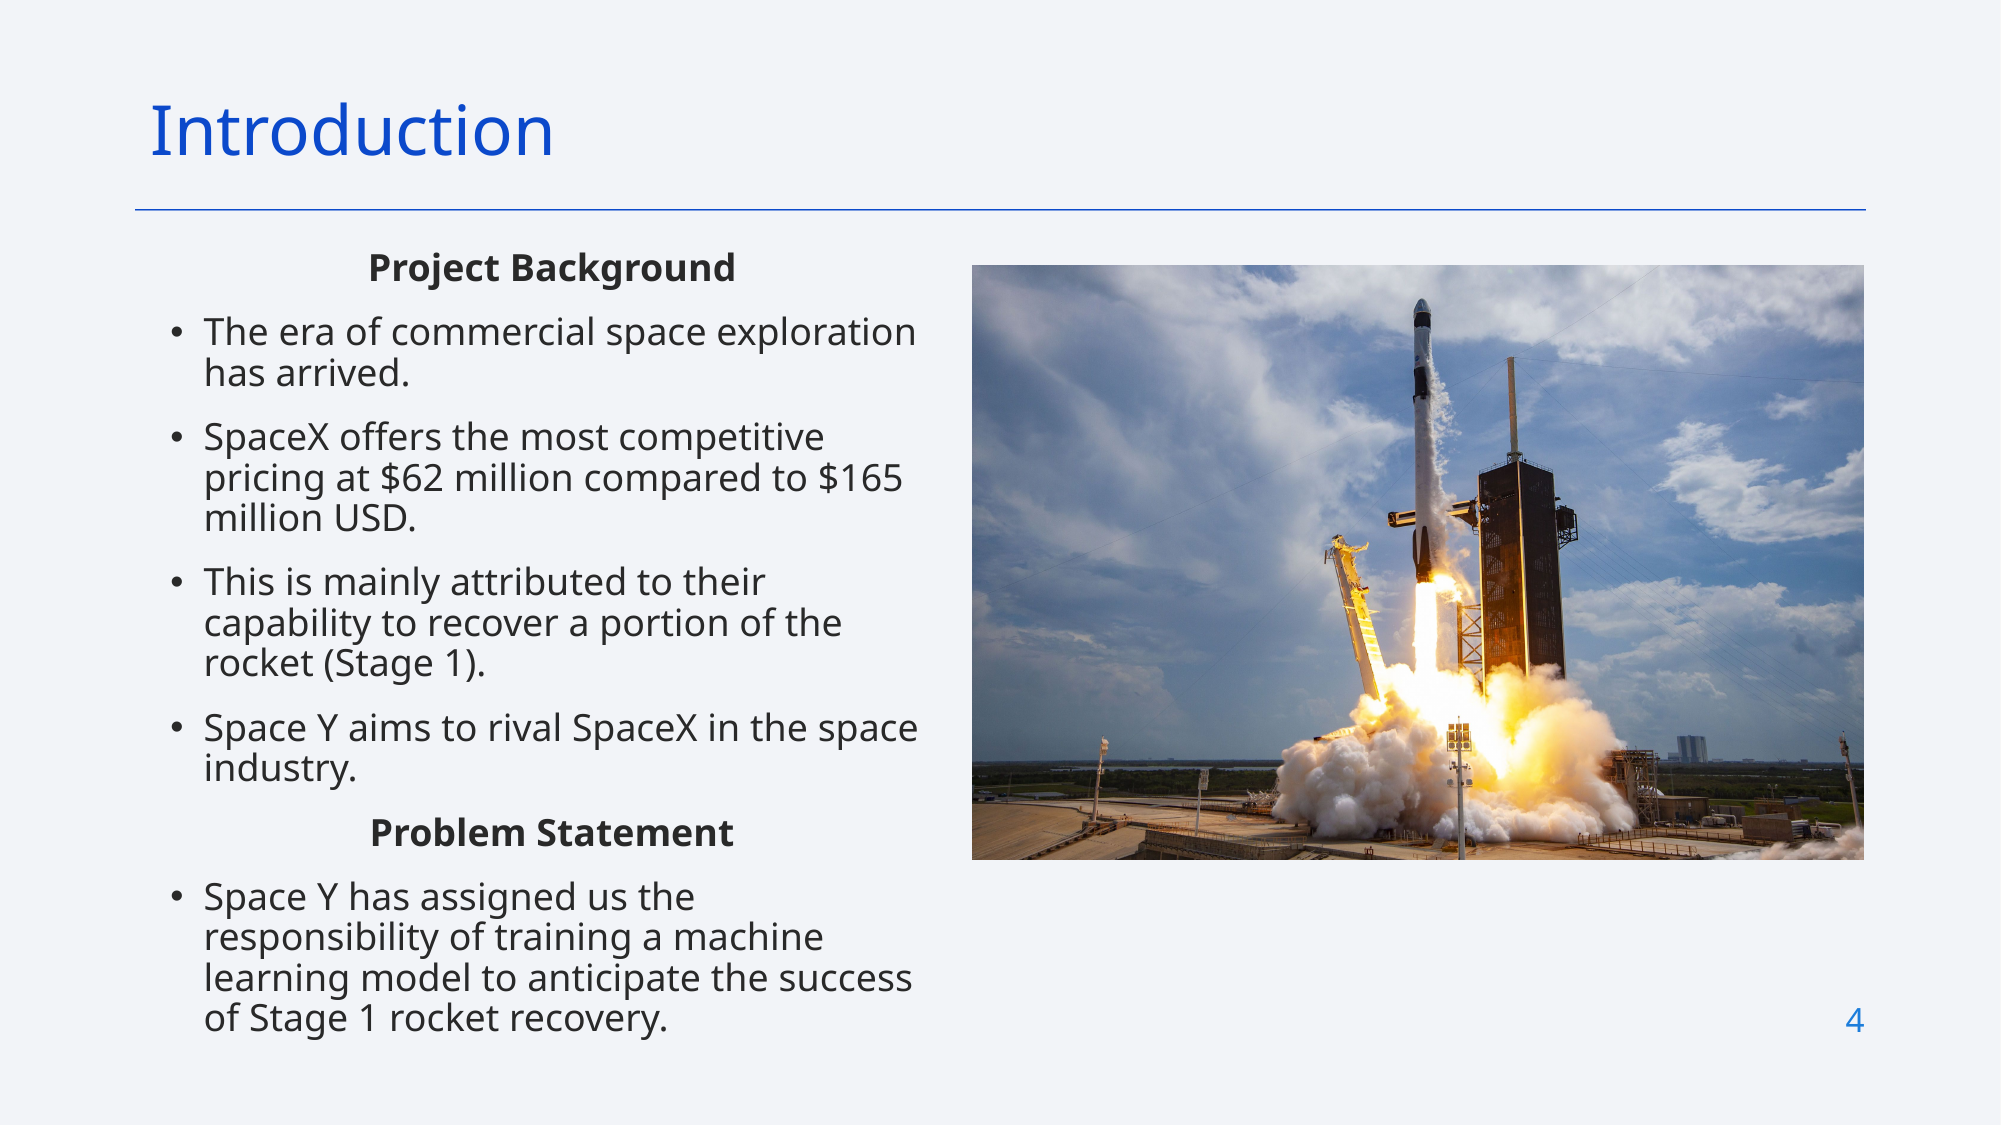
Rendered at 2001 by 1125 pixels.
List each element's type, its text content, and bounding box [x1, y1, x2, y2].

text_box Project Background The era of commercial space exploration has arrived. SpaceX offers the most competitive pricing at $62 million compared to $165 million USD. This is mainly attributed to their capability to recover a portion of the rocket (Stage 1). Space Y aims to rival SpaceX in the space industry. Problem Statement Space Y has assigned us the responsibility of training a machine learning model to anticipate the success of Stage 1 rocket recovery. [155, 241, 950, 1055]
slide_number 4 [1429, 988, 1880, 1055]
picture [0, 0, 2001, 1125]
text_box Introduction [135, 88, 1864, 179]
